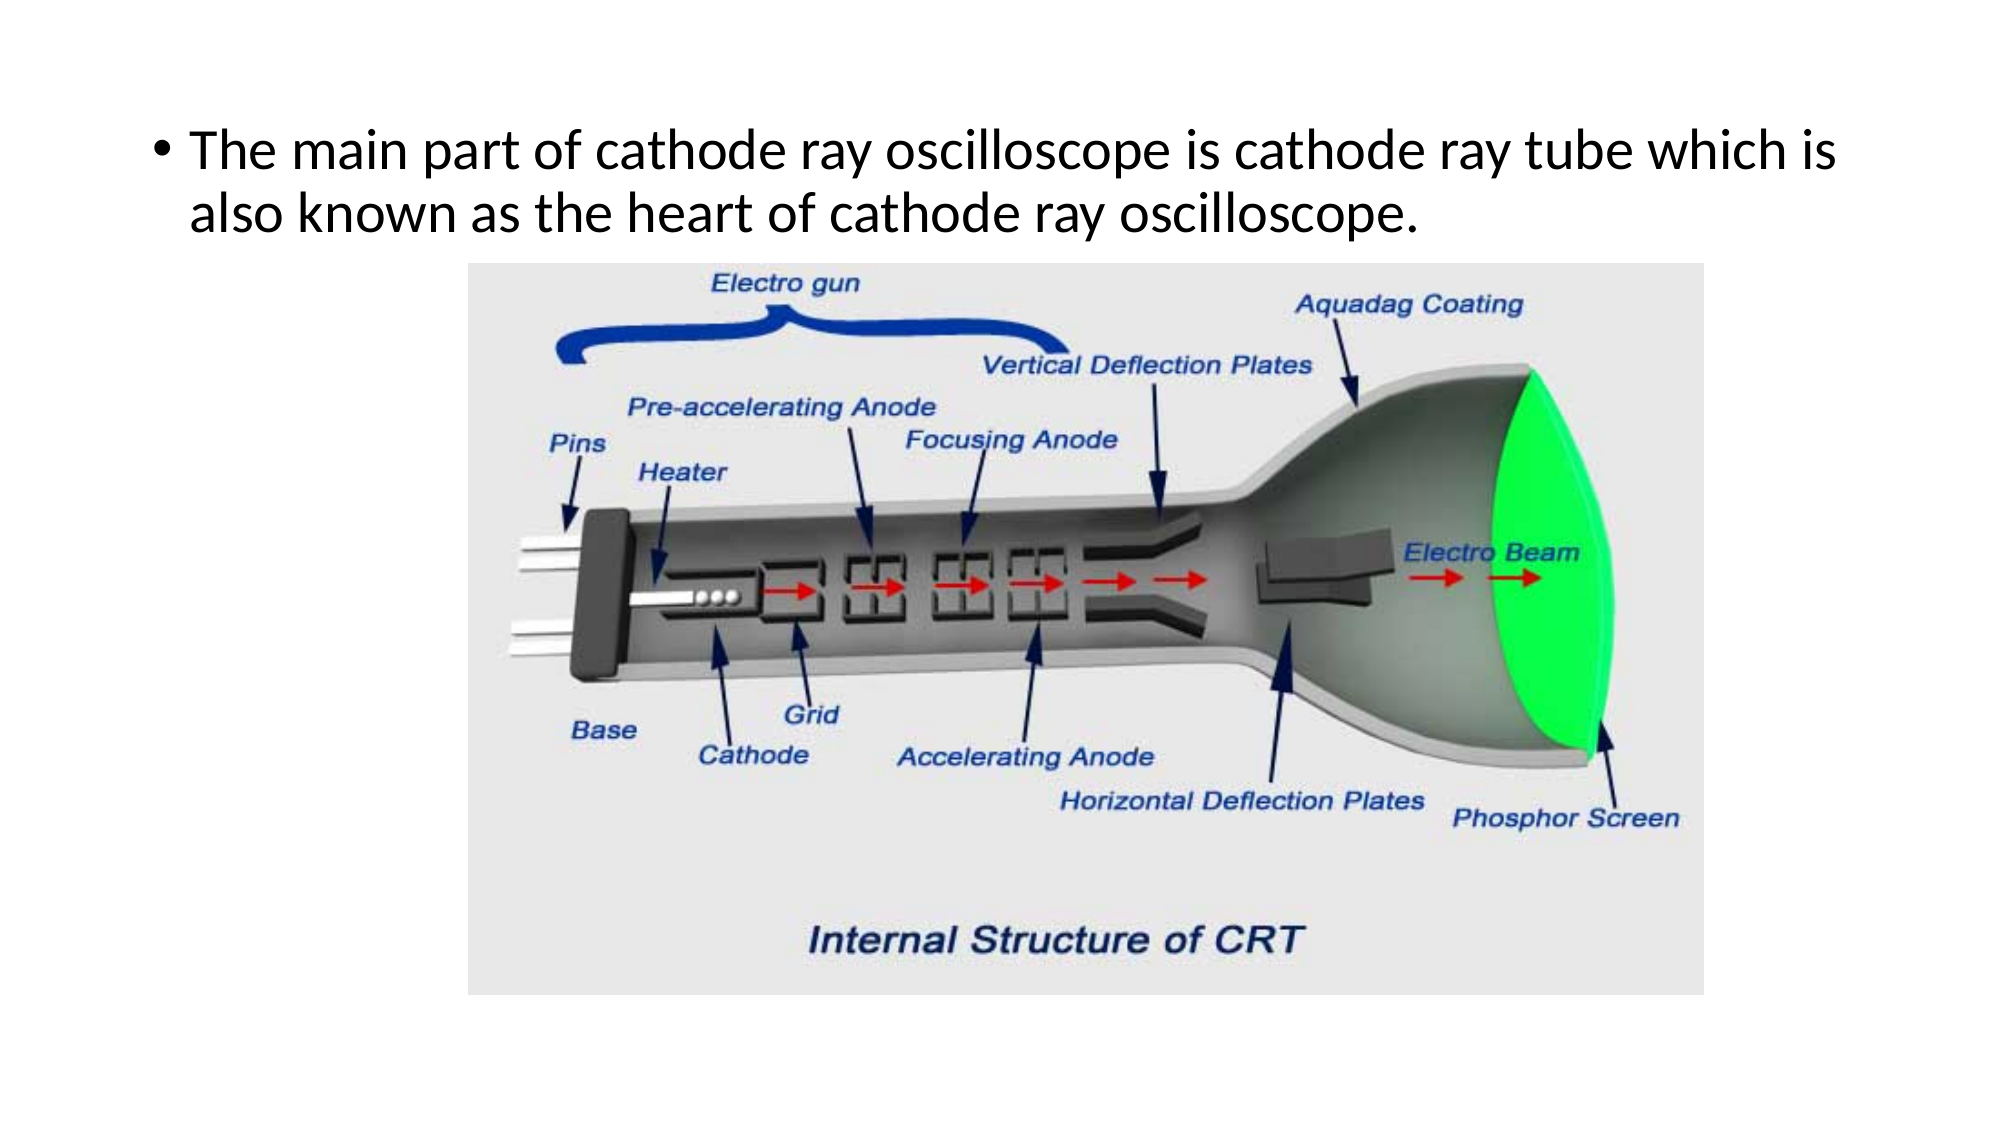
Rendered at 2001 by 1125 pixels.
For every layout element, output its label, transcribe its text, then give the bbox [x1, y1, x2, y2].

picture [468, 263, 1704, 995]
list The main part of cathode ray oscilloscope is cathode ray tube which is also known as the heart of cathode ray oscilloscope. [137, 111, 1863, 1014]
